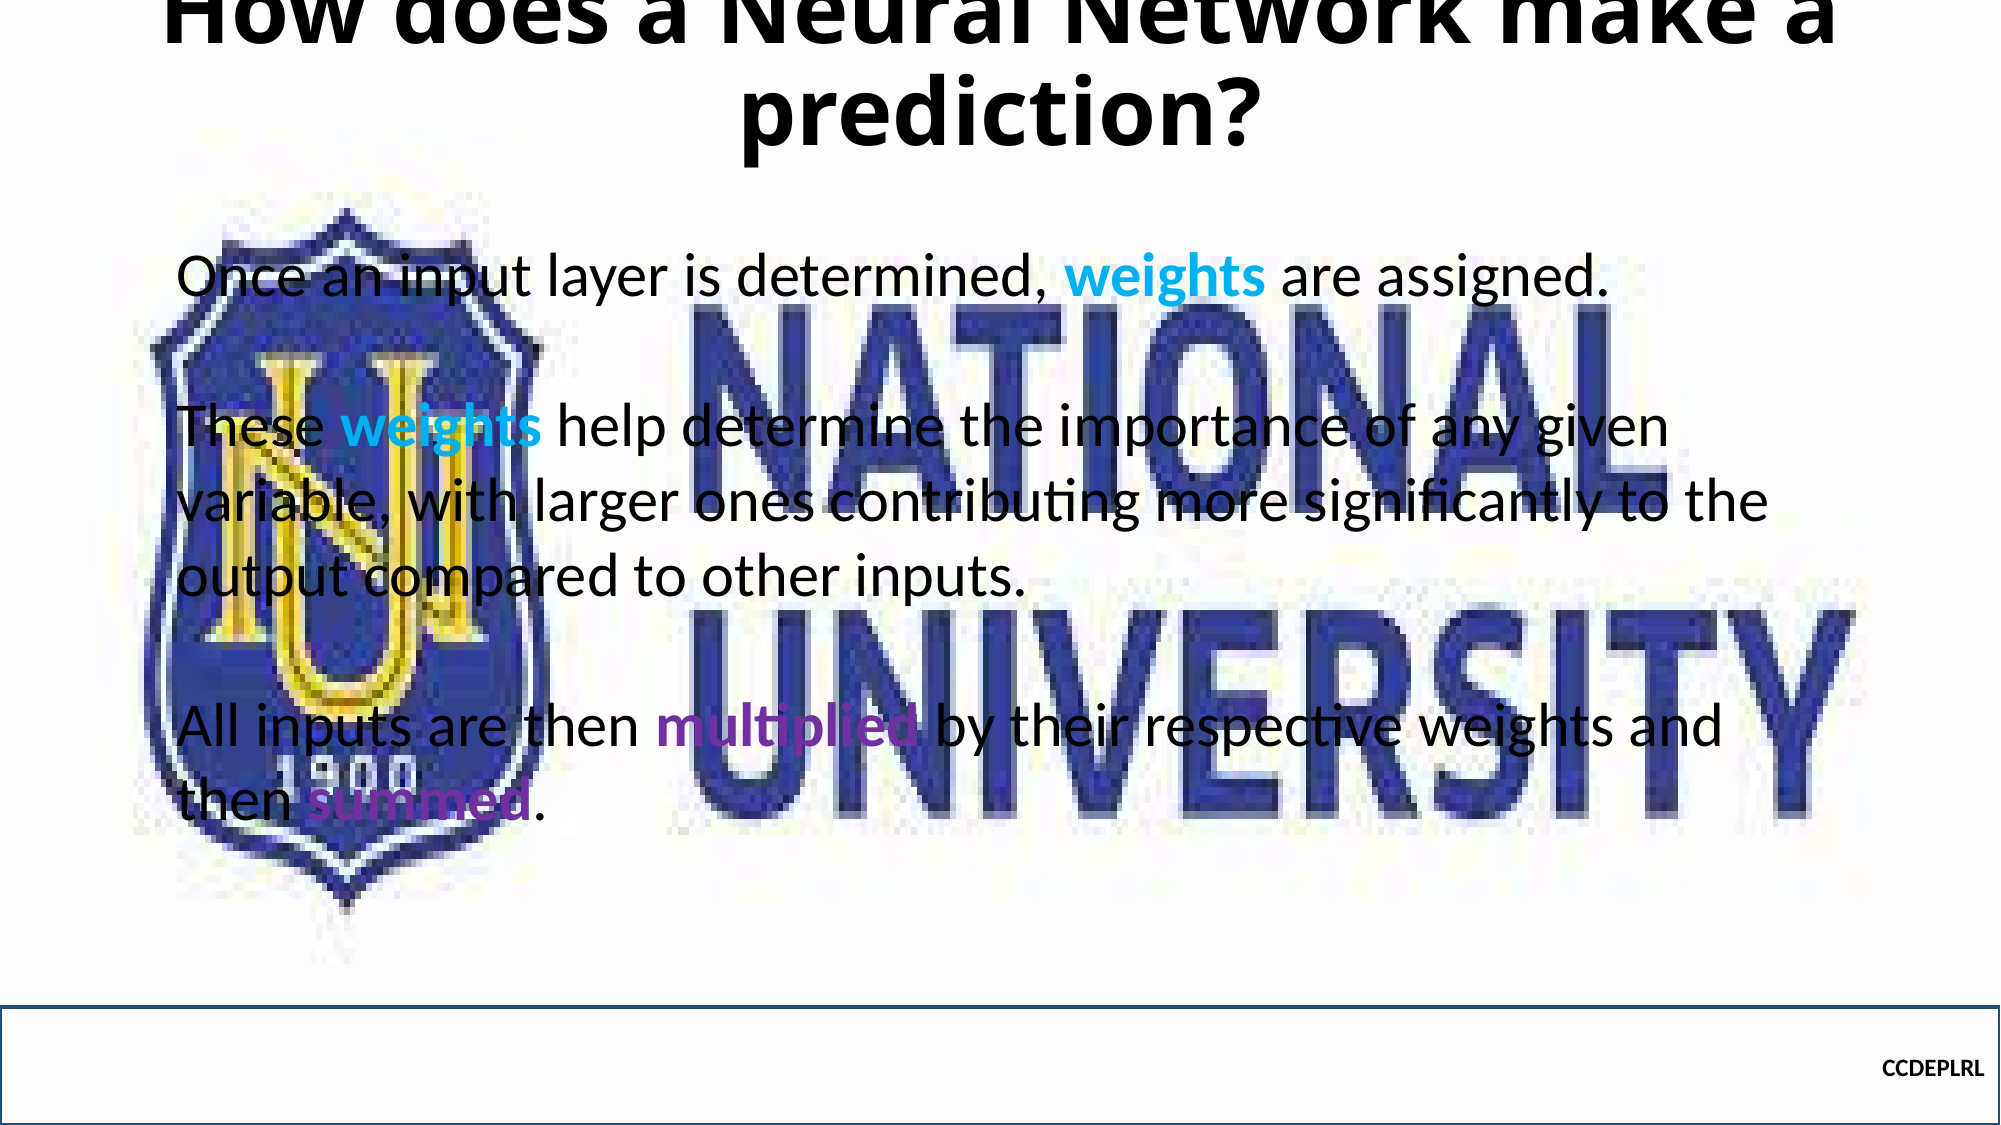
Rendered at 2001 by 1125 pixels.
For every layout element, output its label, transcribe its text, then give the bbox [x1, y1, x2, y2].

footer CCDEPLRL [0, 1007, 2000, 1125]
text_box [83, 172, 1916, 688]
picture [0, 0, 2000, 1007]
text_box Once an input layer is determined, weights are assigned. These weights help determine the importance of any given variable, with larger ones contributing more significantly to the output compared to other inputs. All inputs are then multiplied by their respective weights and then summed. [161, 226, 1839, 841]
title How does a Neural Network make a prediction? [99, 55, 1901, 172]
